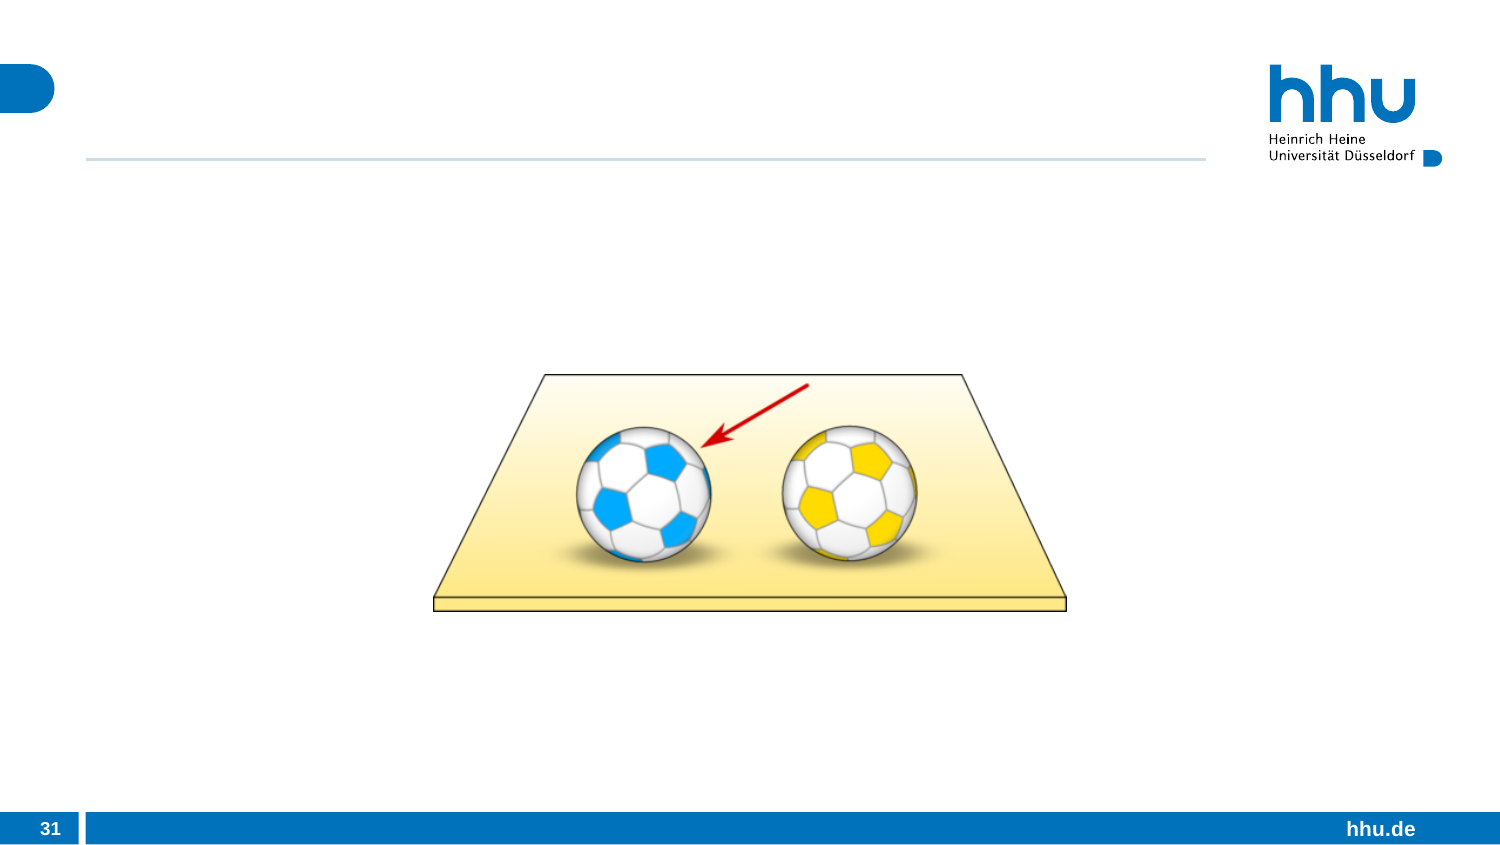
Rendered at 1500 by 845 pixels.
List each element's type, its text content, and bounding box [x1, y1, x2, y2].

slide_number 31 [5, 816, 62, 841]
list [433, 374, 1067, 612]
